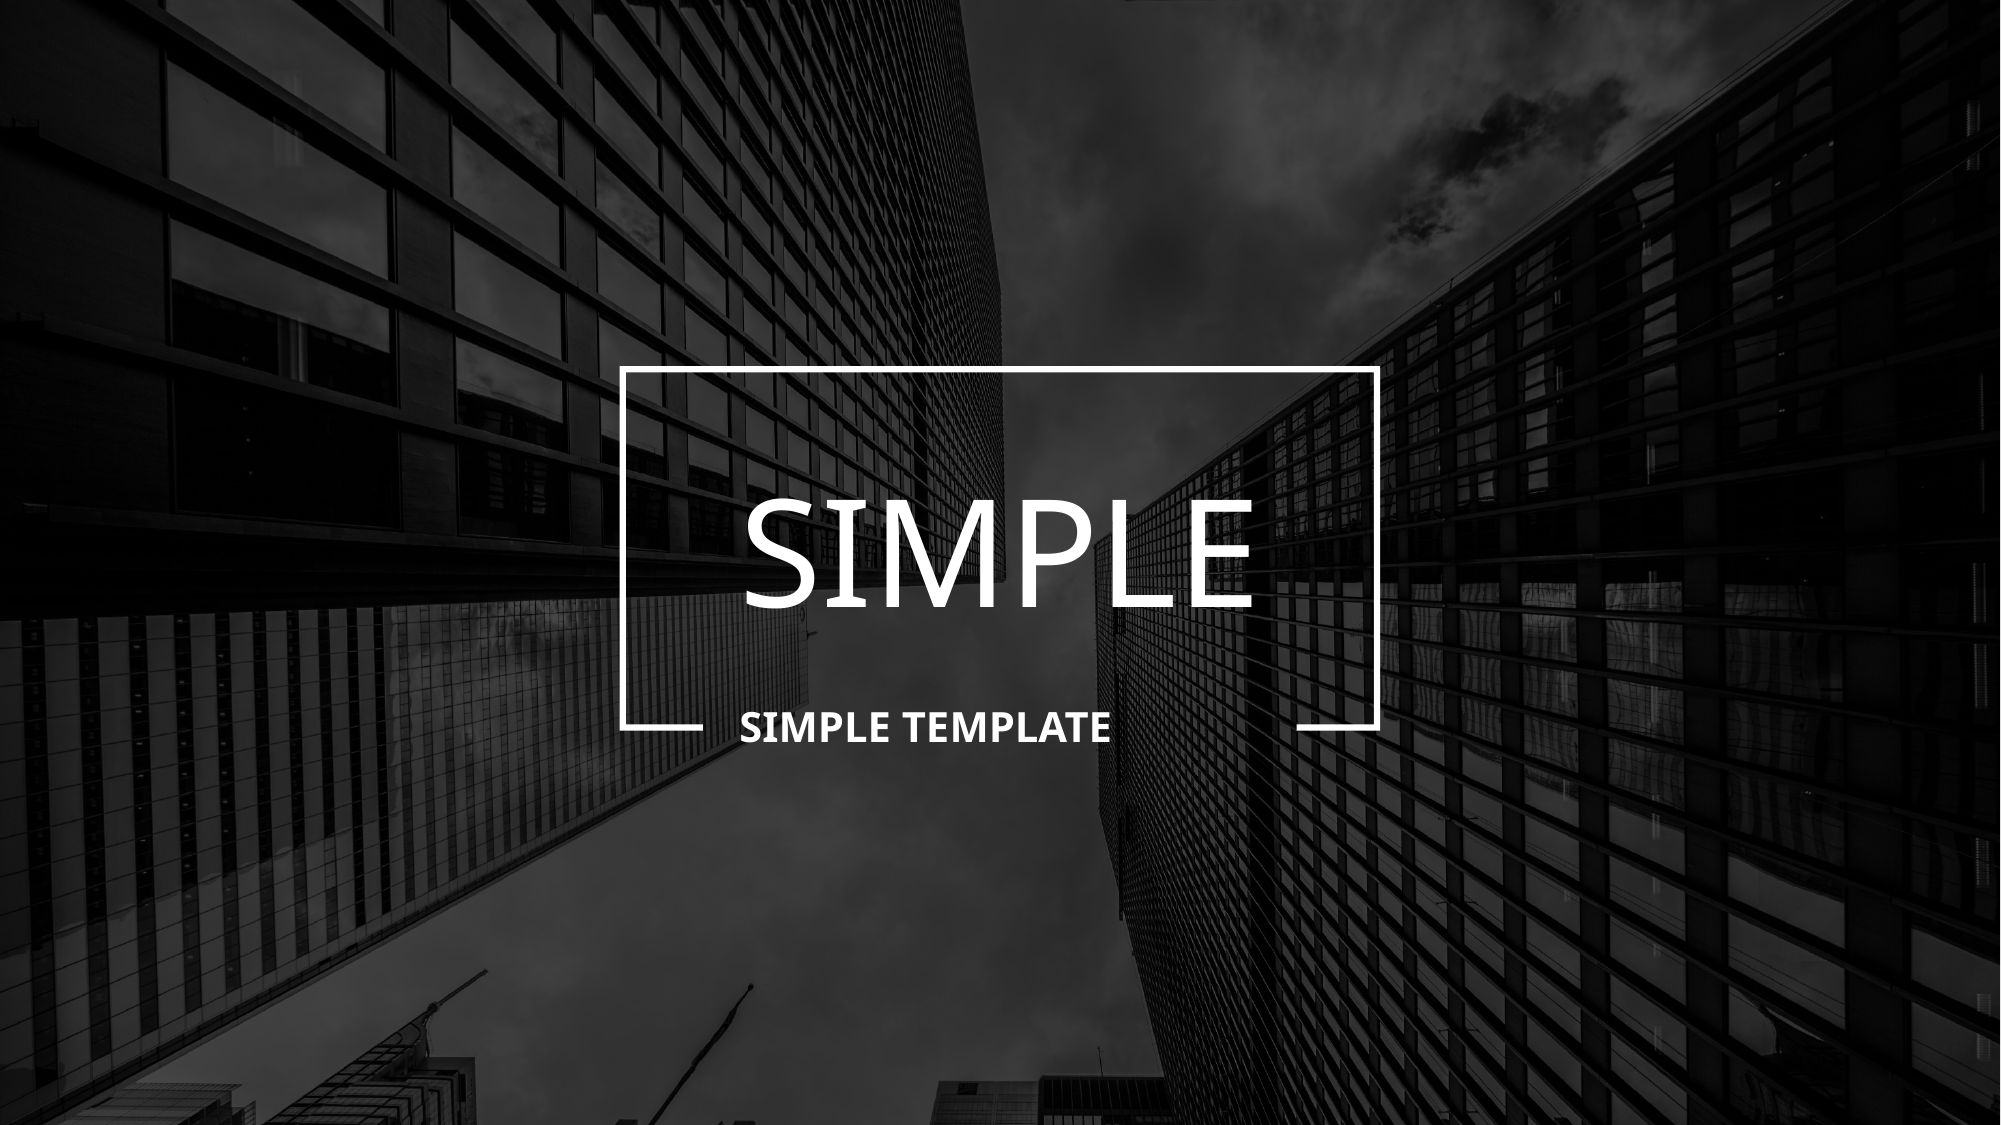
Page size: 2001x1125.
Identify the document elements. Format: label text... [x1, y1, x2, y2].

picture [0, 0, 2001, 1125]
text_box [619, 365, 1381, 732]
text_box SIMPLE TEMPLATE [703, 693, 1297, 758]
text_box SIMPLE [627, 449, 1373, 645]
